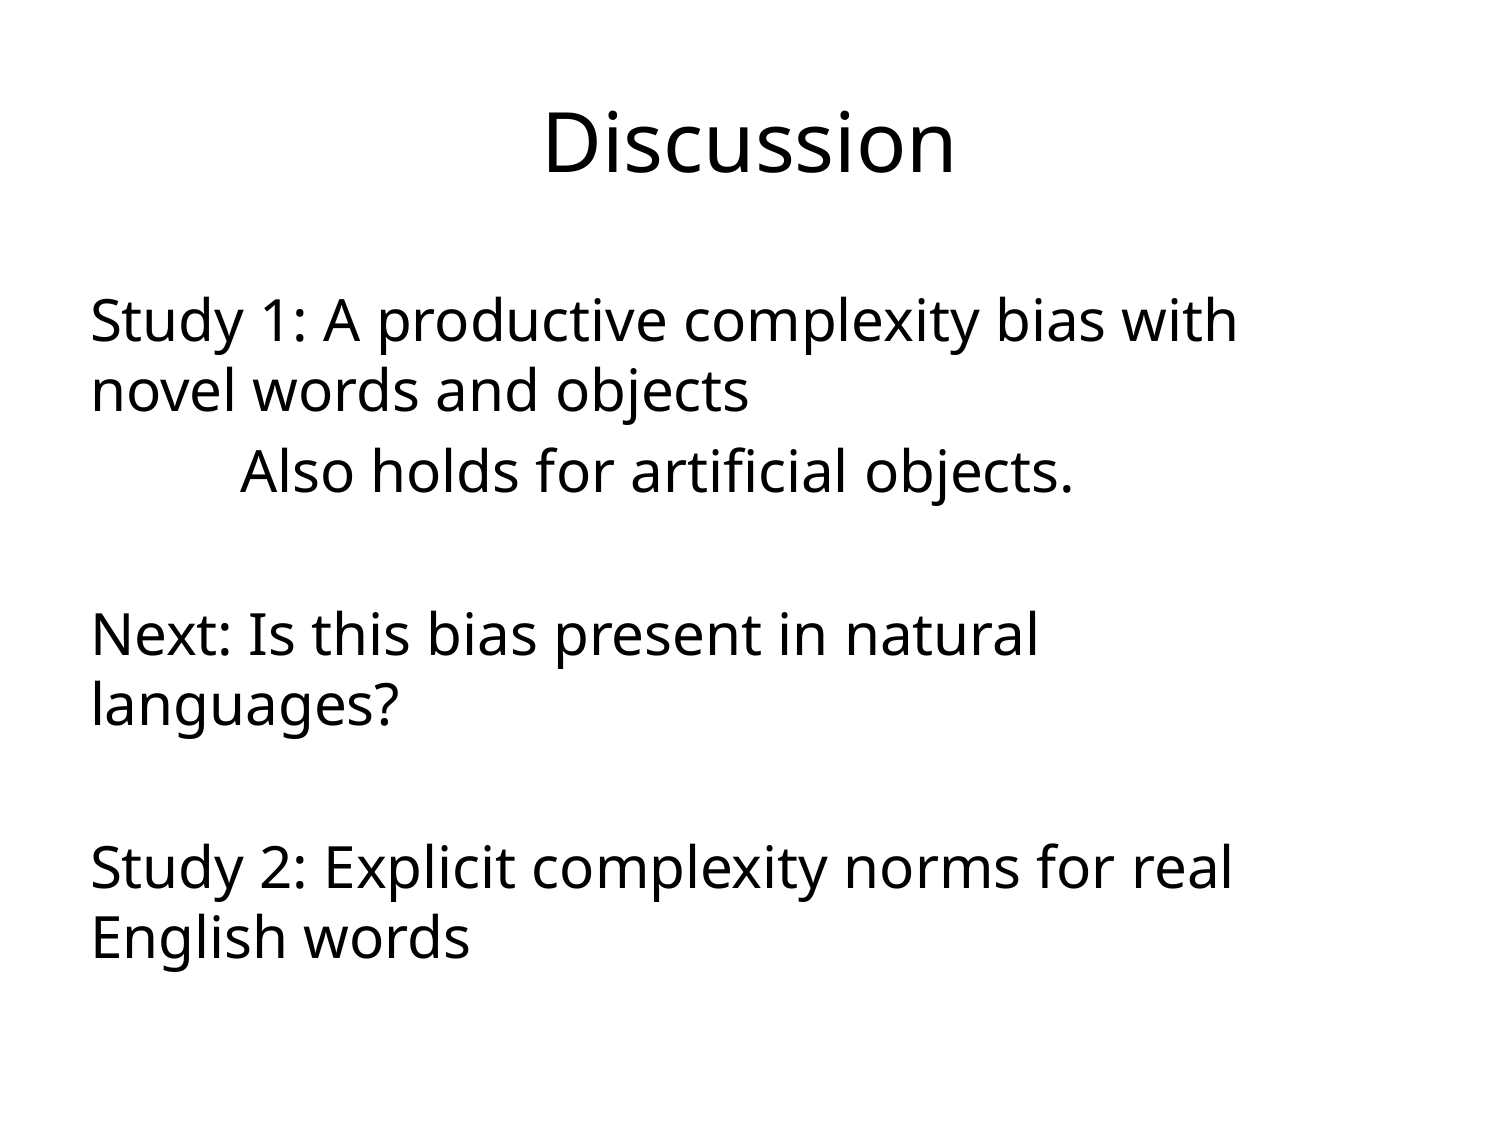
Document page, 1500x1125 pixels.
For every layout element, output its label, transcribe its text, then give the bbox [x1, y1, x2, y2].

list Study 1: A productive complexity bias with novel words and objects Also holds for artificial objects. Next: Is this bias present in natural languages? Study 2: Explicit complexity norms for real English words [75, 275, 1368, 1018]
title Discussion [75, 45, 1425, 233]
